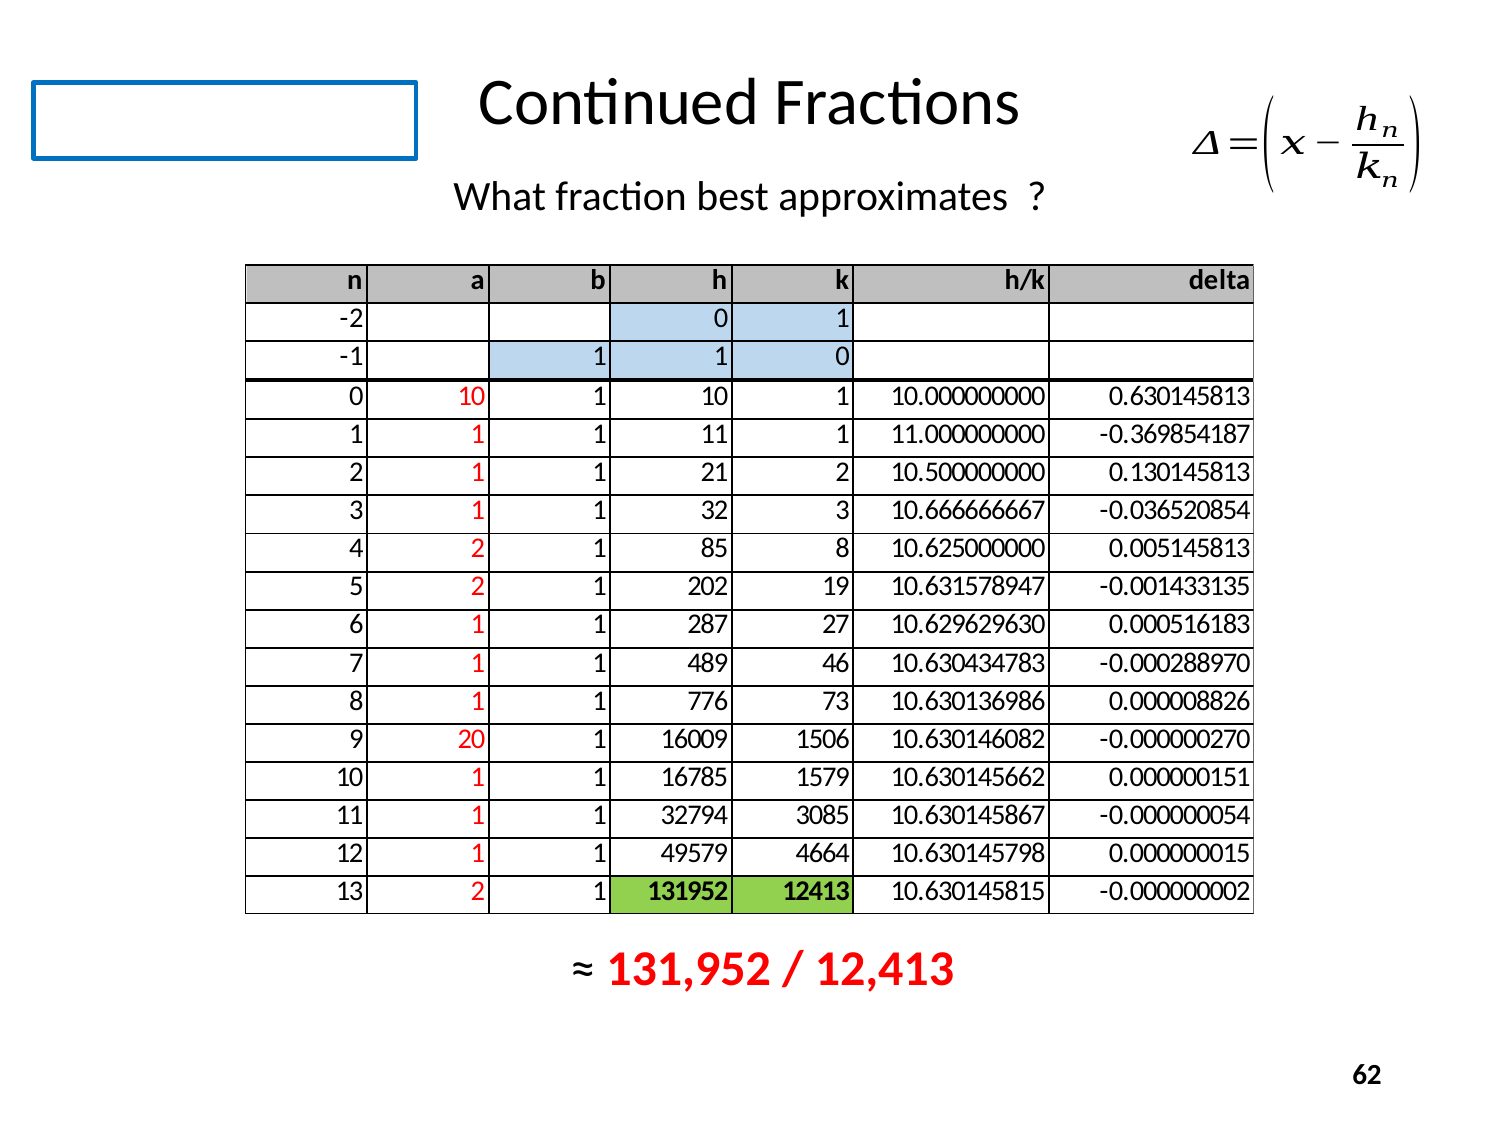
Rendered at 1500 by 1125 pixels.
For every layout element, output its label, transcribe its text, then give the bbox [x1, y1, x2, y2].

picture [244, 264, 1256, 916]
text_box Continued Fractions [103, 59, 1397, 164]
slide_number 62 [1059, 1042, 1397, 1103]
